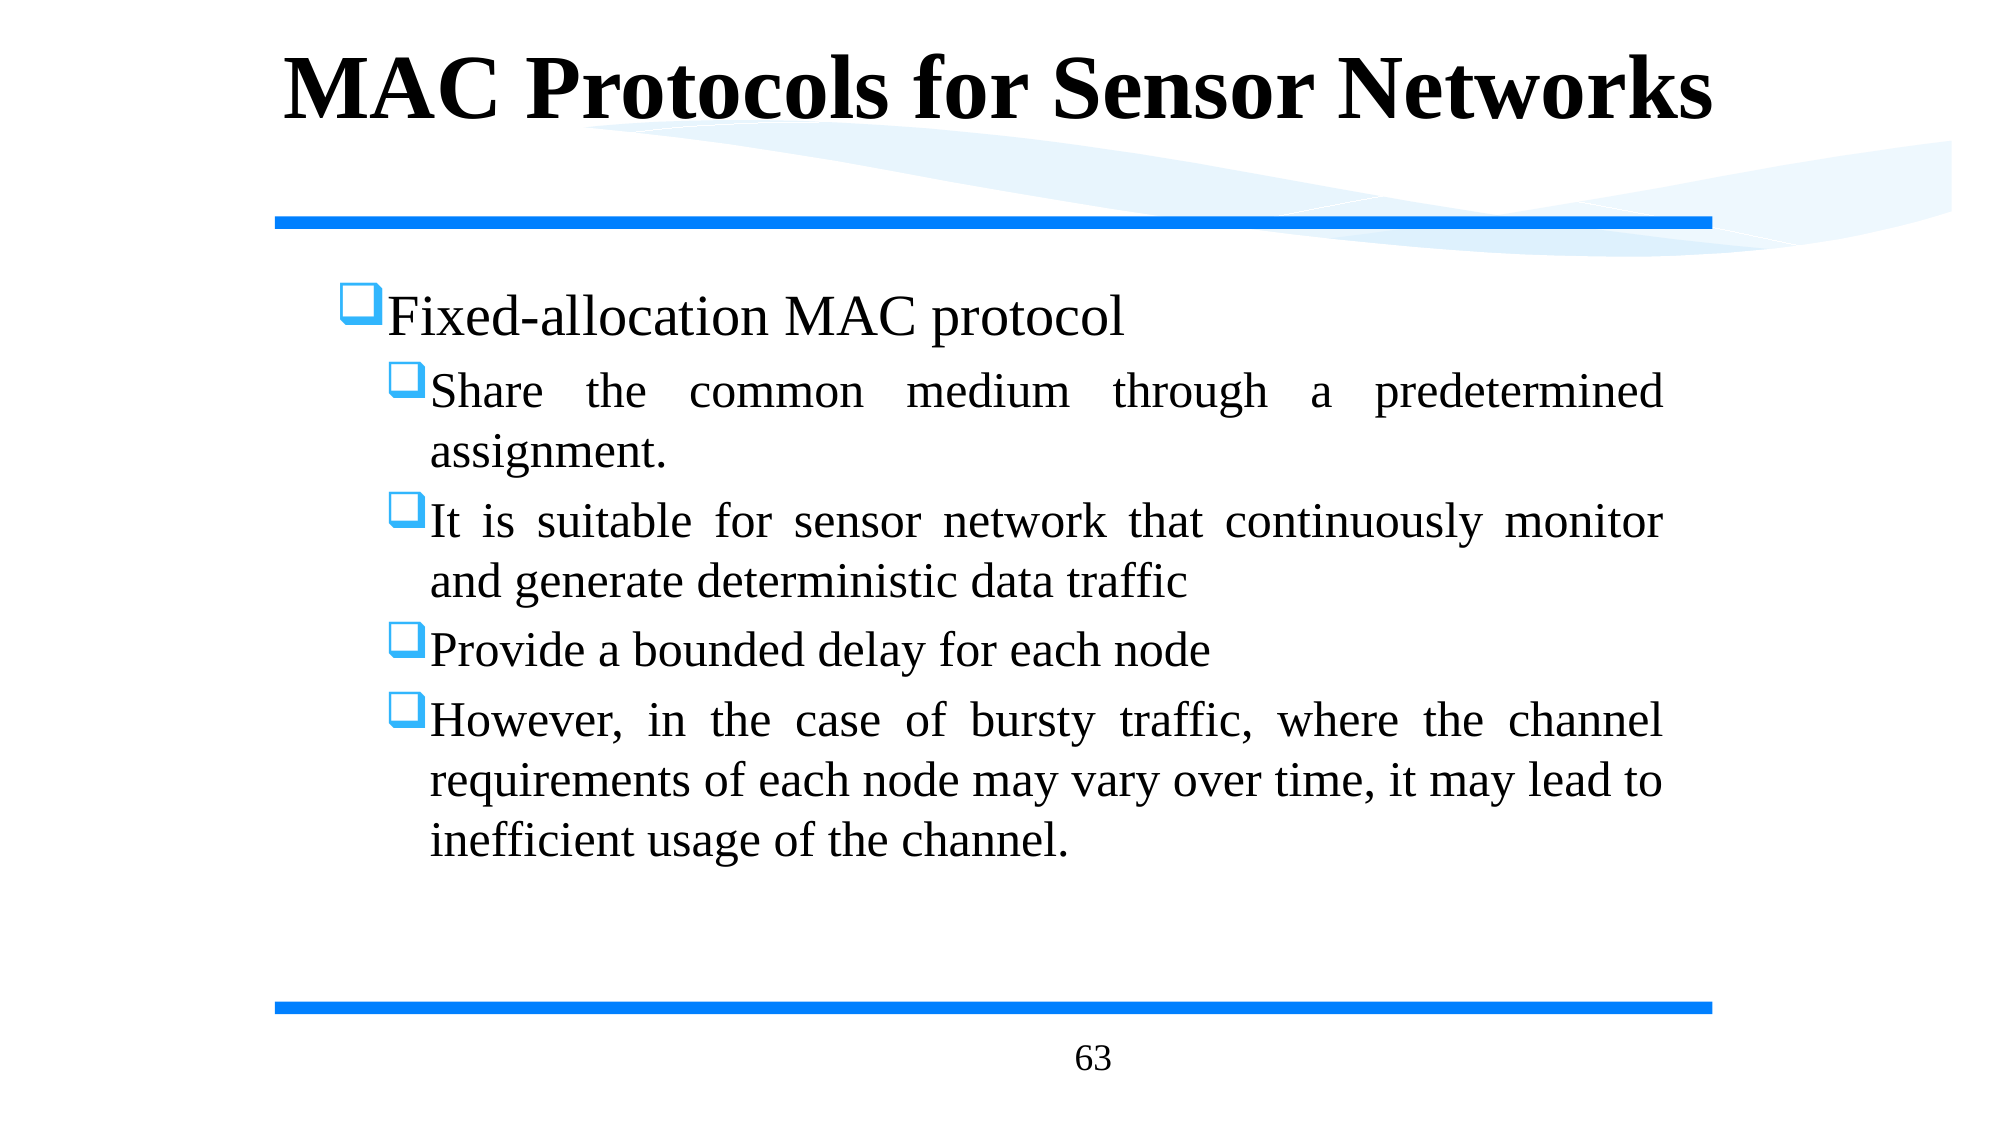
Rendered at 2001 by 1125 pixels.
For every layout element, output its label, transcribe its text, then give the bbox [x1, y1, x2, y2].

list Fixed-allocation MAC protocol Share the common medium through a predetermined assignment. It is suitable for sensor network that continuously monitor and generate deterministic data traffic Provide a bounded delay for each node However, in the case of bursty traffic, where the channel requirements of each node may vary over time, it may lead to inefficient usage of the channel. [320, 269, 1680, 950]
text_box MAC Protocols for Sensor Networks [249, 11, 1750, 153]
slide_number 63 [872, 1025, 1128, 1086]
